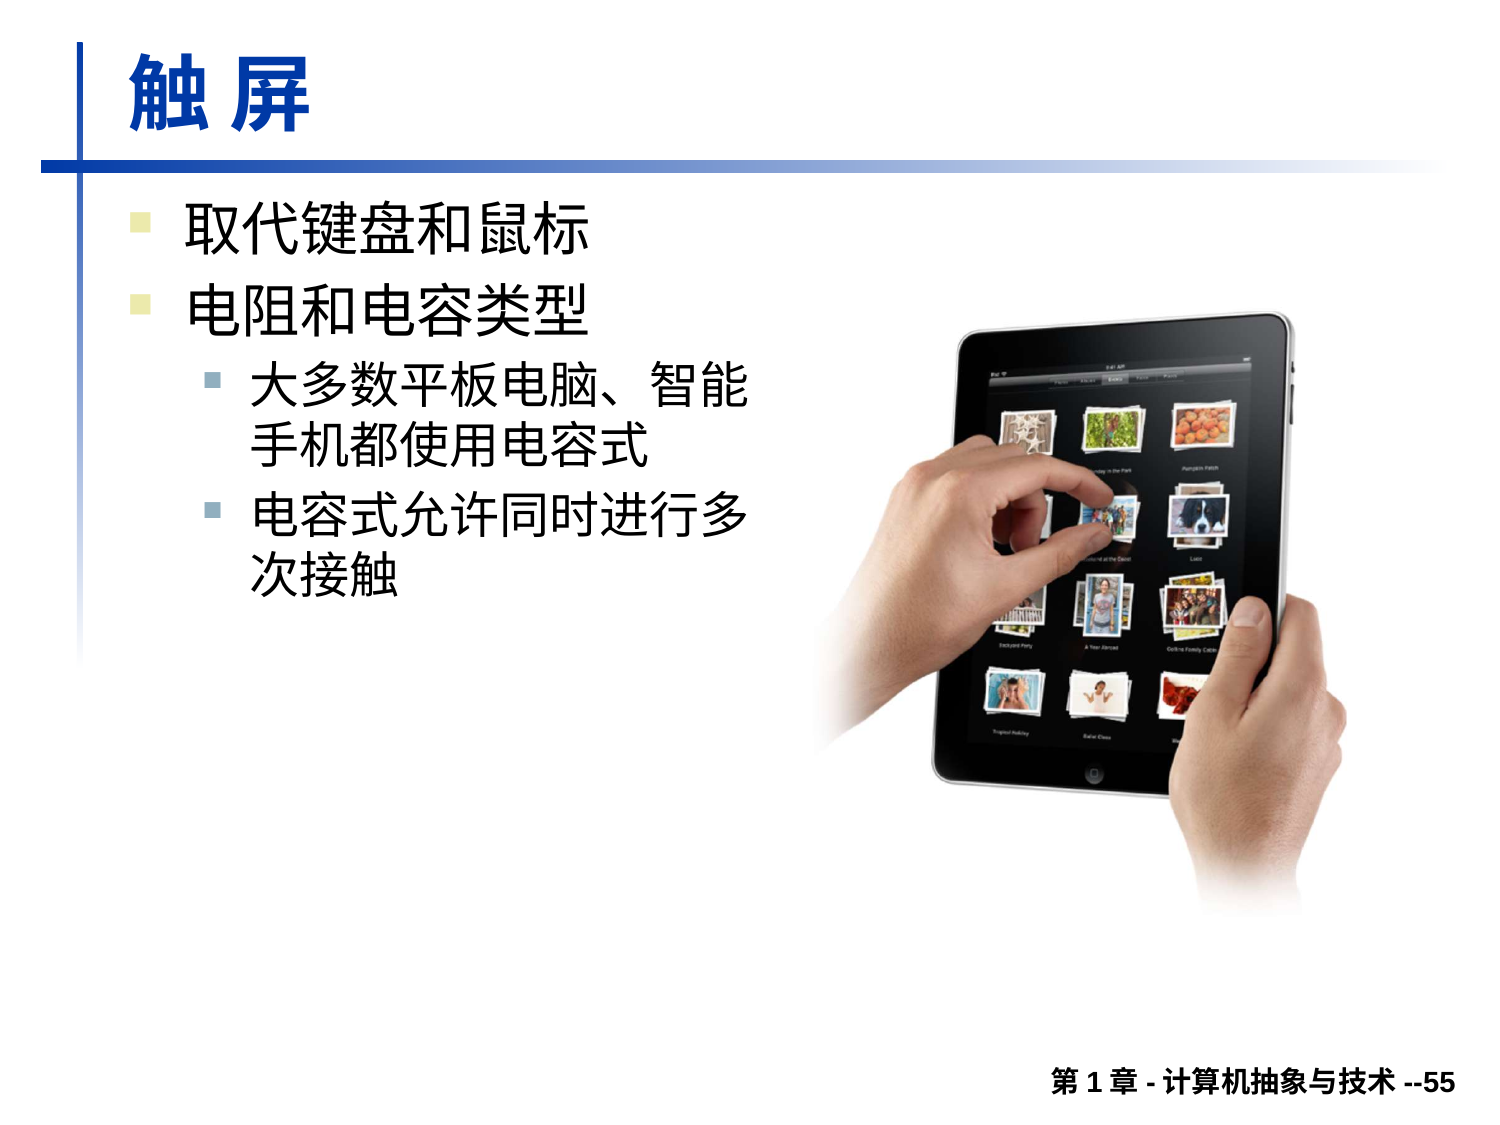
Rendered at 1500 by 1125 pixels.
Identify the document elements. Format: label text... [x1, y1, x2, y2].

footer 第1章-计算机抽象与技术--55 [277, 1046, 1471, 1106]
picture [808, 302, 1361, 917]
title 触 屏 [112, 23, 1468, 149]
list 取代键盘和鼠标 电阻和电容类型 大多数平板电脑、智能手机都使用电容式 电容式允许同时进行多次接触 [112, 184, 778, 1024]
